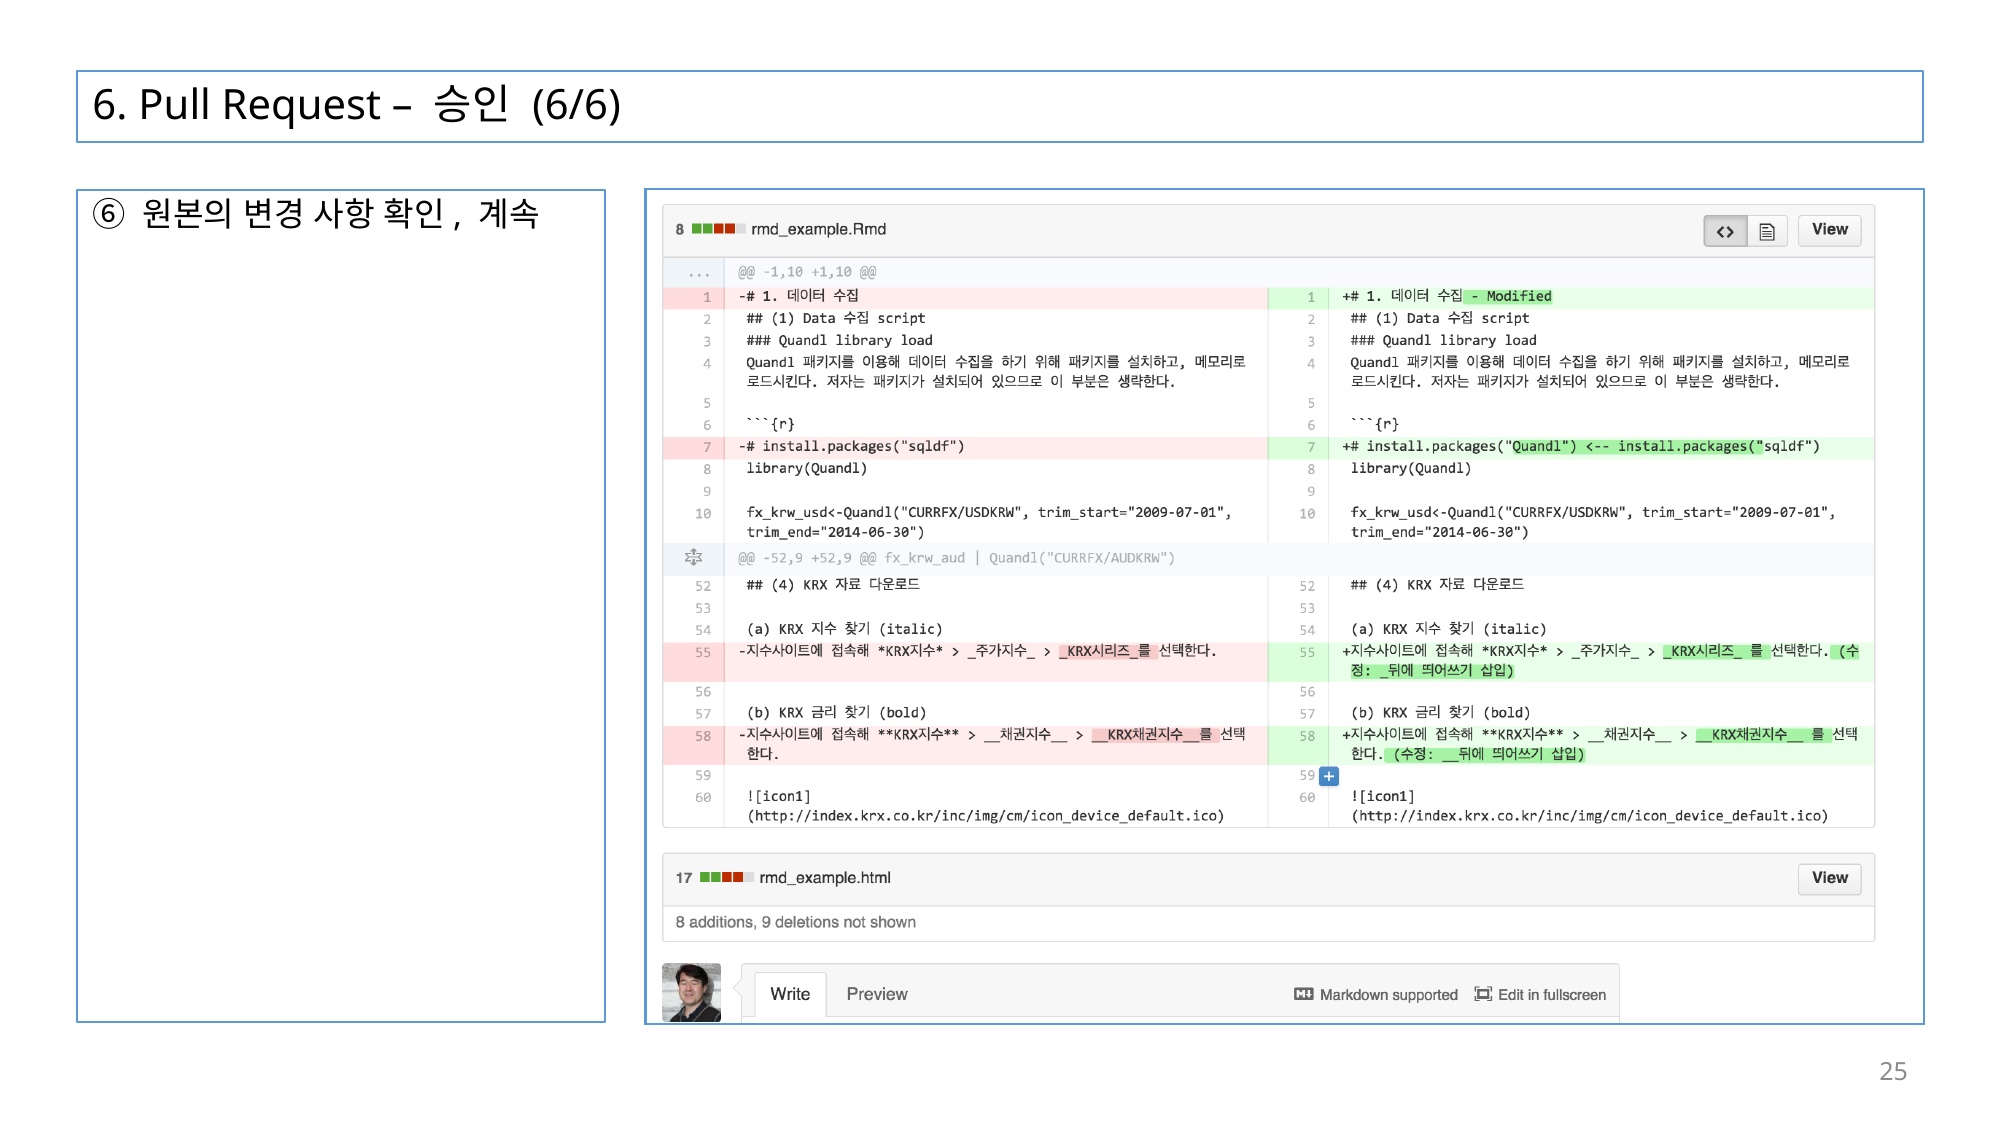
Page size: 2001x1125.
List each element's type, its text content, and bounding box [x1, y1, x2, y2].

title 6. Pull Request – 승인 (6/6) [76, 70, 1924, 143]
slide_number 25 [1472, 1042, 1923, 1103]
list ⑥ 원본의 변경 사항 확인, 계속 [76, 189, 606, 1023]
picture [646, 190, 1923, 1023]
